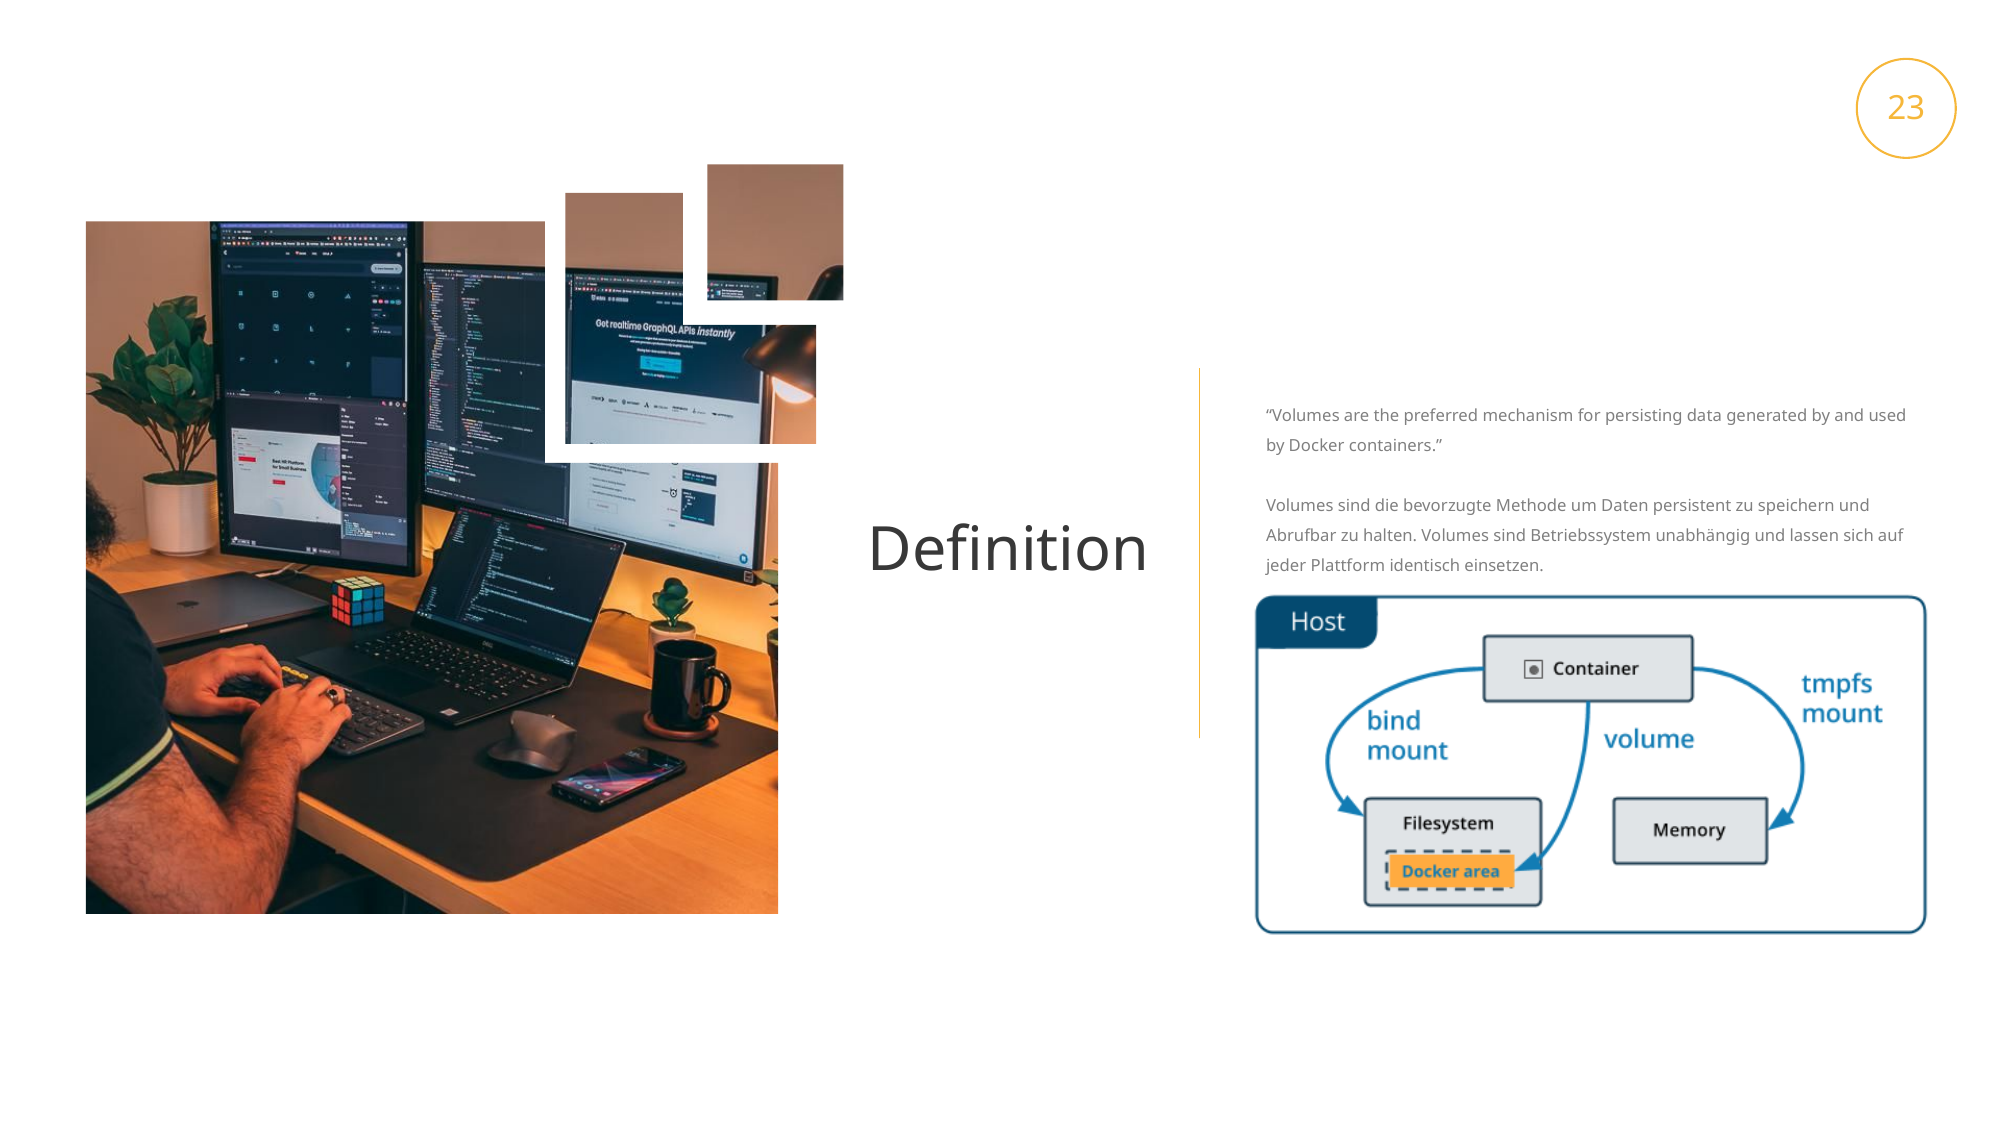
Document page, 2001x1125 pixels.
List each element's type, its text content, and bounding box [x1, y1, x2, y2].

text_box Definition [852, 502, 1164, 591]
picture [1251, 591, 1930, 936]
text_box “Volumes are the preferred mechanism for persisting data generated by and used by Docker containers.” Volumes sind die bevorzugte Methode um Daten persistent zu speichern und Abrufbar zu halten. Volumes sind Betriebssystem unabhängig und lassen sich auf jeder Plattform identisch einsetzen. [1251, 387, 1930, 583]
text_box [1856, 58, 1956, 158]
picture [85, 164, 844, 914]
